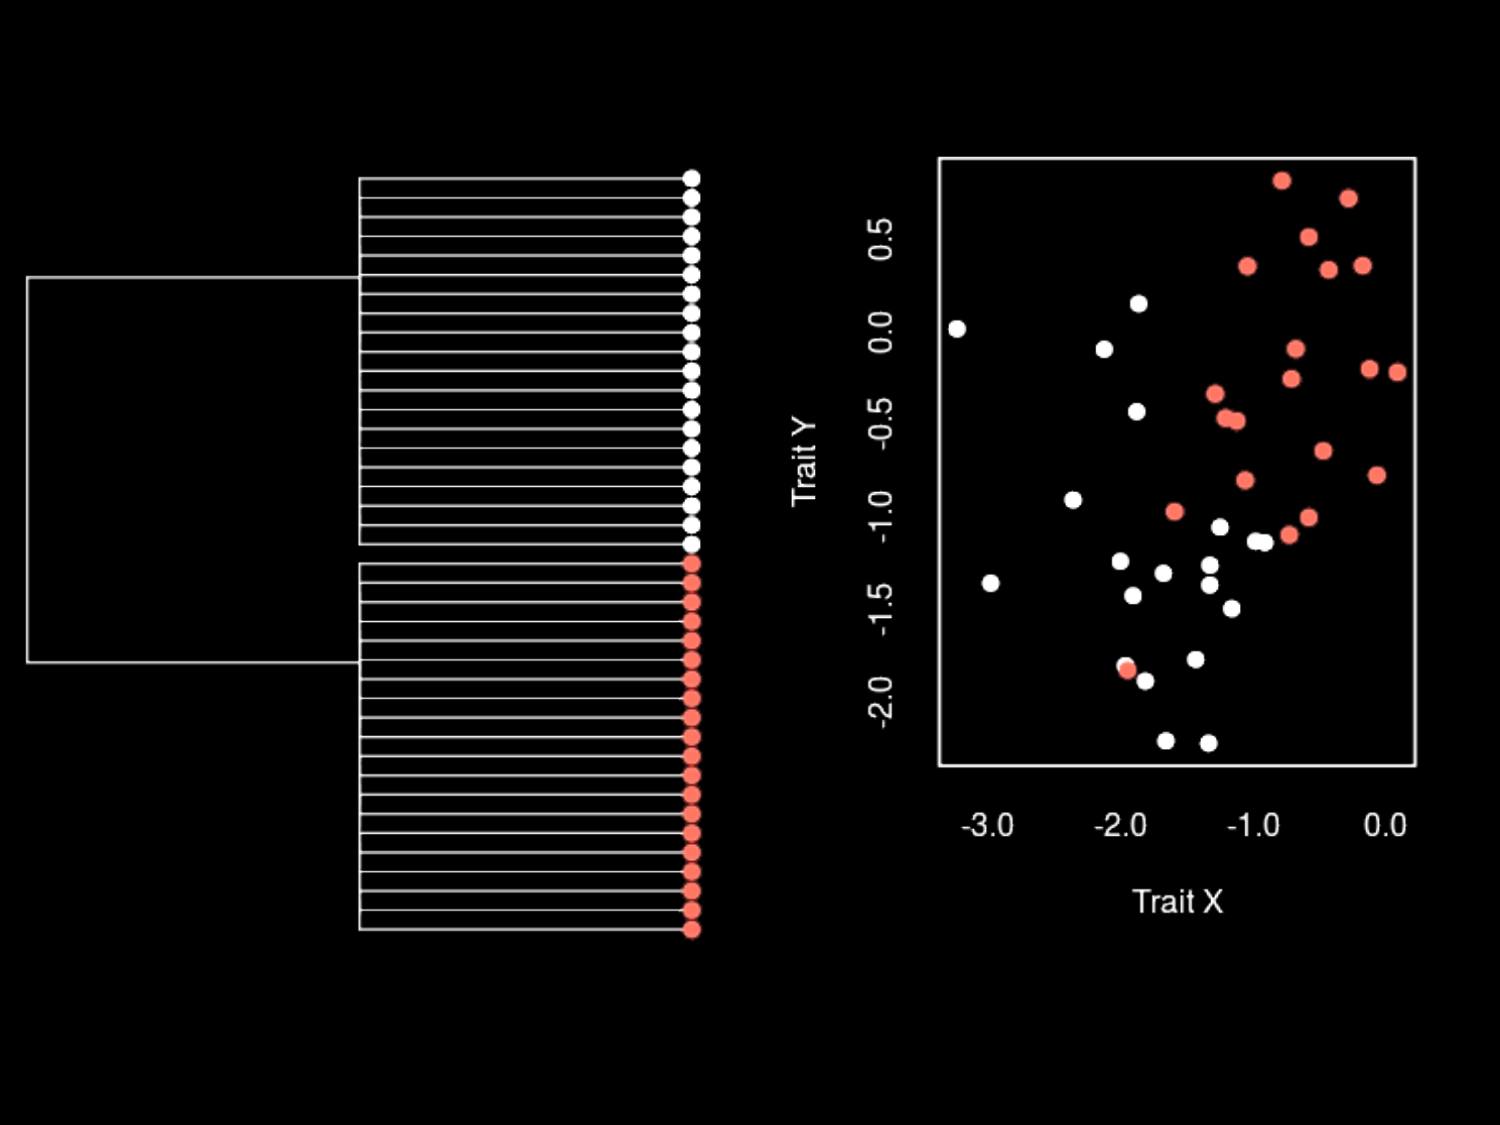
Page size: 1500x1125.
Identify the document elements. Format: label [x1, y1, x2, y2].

list [0, 149, 1493, 960]
